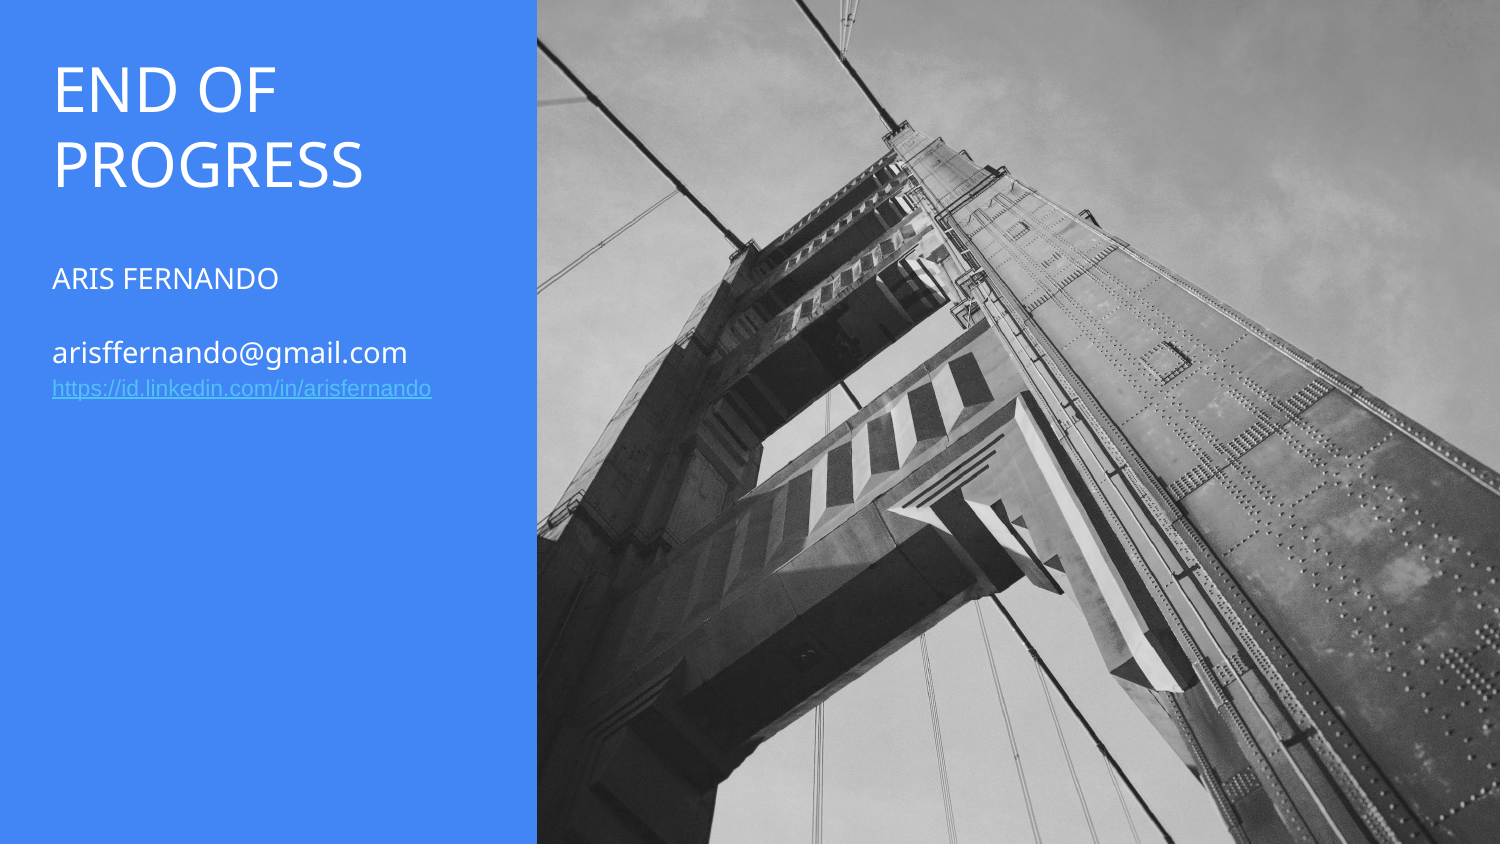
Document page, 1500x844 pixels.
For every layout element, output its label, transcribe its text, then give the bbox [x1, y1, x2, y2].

title END OF PROGRESS [37, 58, 498, 216]
list ARIS FERNANDO arisffernando@gmail.com https://id.linkedin.com/in/arisfernando [37, 240, 498, 760]
picture [536, 0, 1500, 844]
